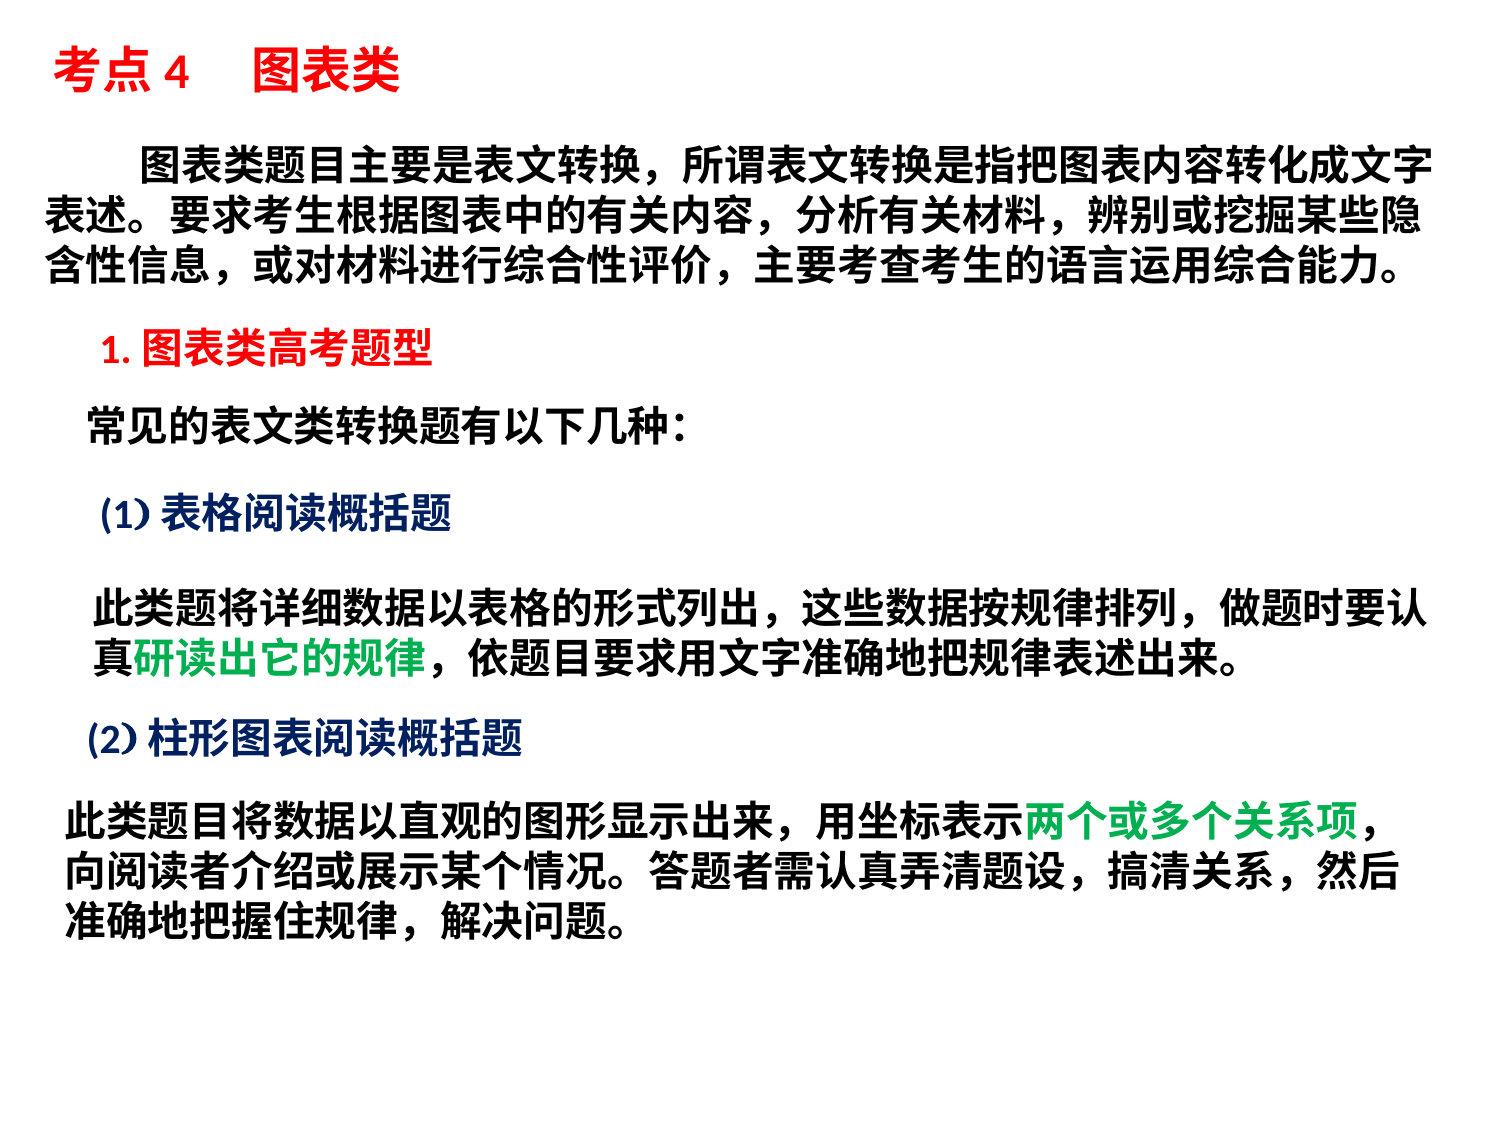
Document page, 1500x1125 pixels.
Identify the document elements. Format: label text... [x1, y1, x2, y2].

text_box 1.图表类高考题型 [84, 314, 468, 380]
text_box 此类题将详细数据以表格的形式列出，这些数据按规律排列，做题时要认真研读出它的规律，依题目要求用文字准确地把规律表述出来。 [77, 574, 1446, 689]
text_box 图表类题目主要是表文转换，所谓表文转换是指把图表内容转化成文字表述。要求考生根据图表中的有关内容，分析有关材料，辨别或挖掘某些隐含性信息，或对材料进行综合性评价，主要考查考生的语言运用综合能力。 [29, 131, 1459, 296]
text_box 常见的表文类转换题有以下几种： [70, 391, 821, 457]
text_box (1)表格阅读概括题 [84, 479, 468, 545]
text_box (2)柱形图表阅读概括题 [71, 704, 538, 769]
text_box 此类题目将数据以直观的图形显示出来，用坐标表示两个或多个关系项，向阅读者介绍或展示某个情况。答题者需认真弄清题设，搞清关系，然后准确地把握住规律，解决问题。 [49, 787, 1444, 953]
text_box 考点4 图表类 [37, 30, 417, 106]
